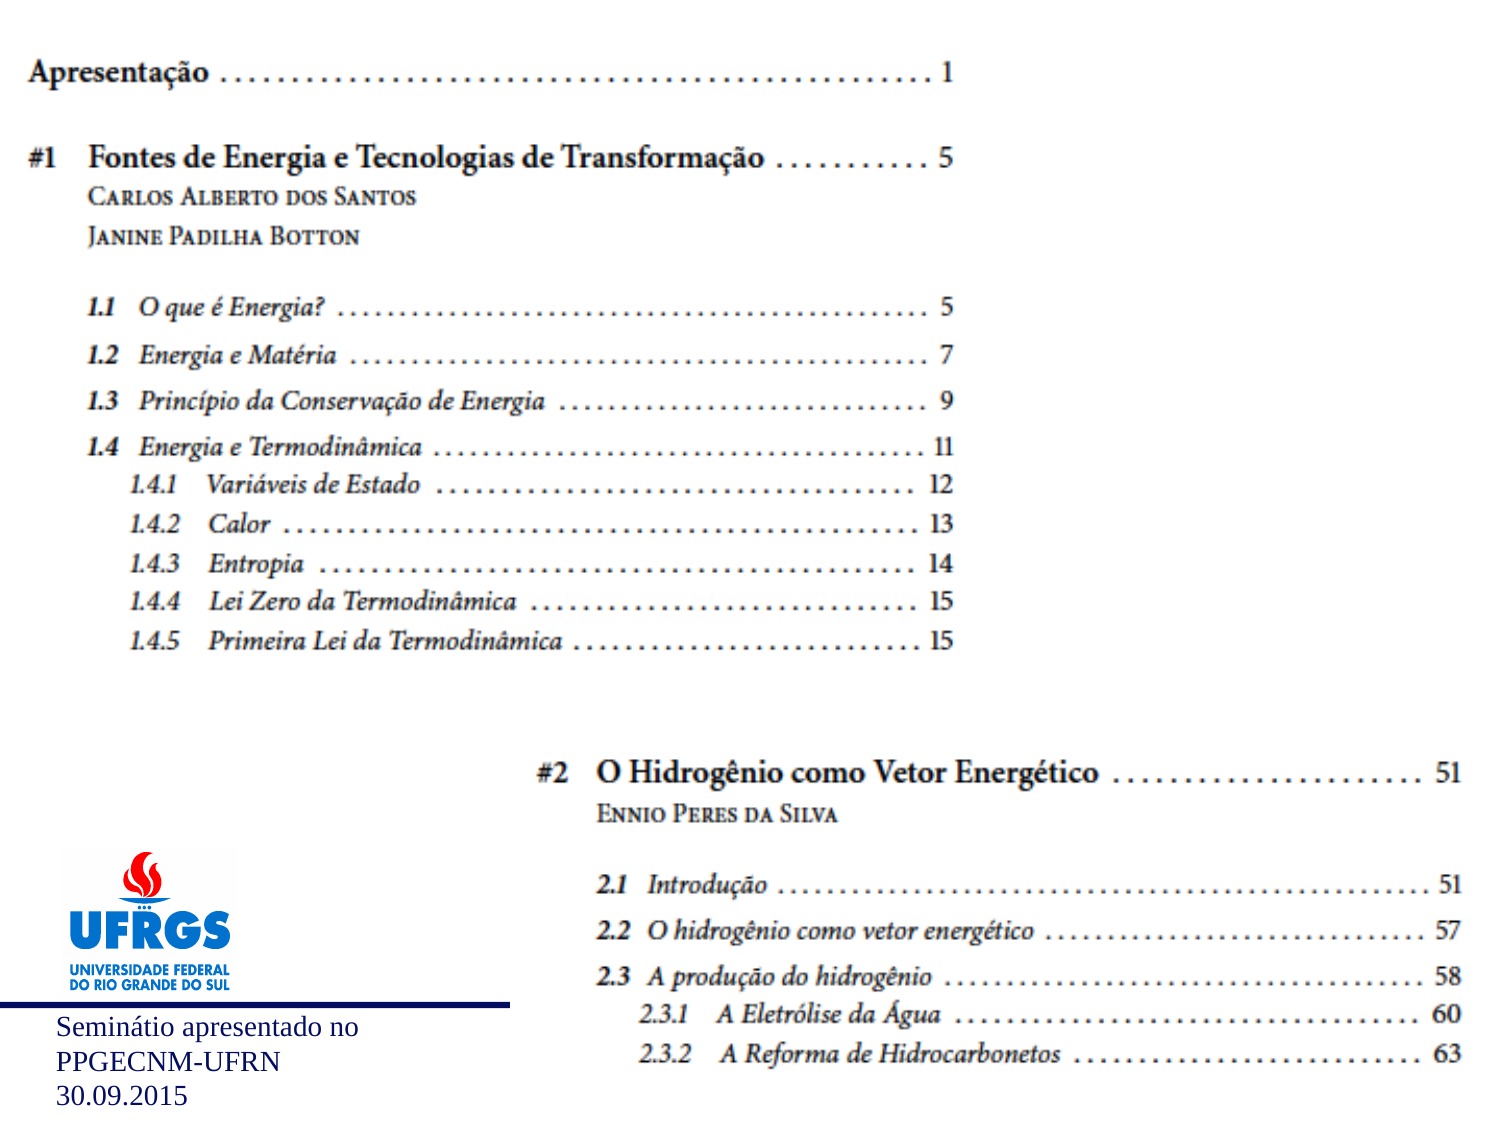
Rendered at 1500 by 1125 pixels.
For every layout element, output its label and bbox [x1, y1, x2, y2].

picture [0, 0, 1001, 694]
picture [62, 849, 237, 999]
picture [510, 733, 1500, 1108]
